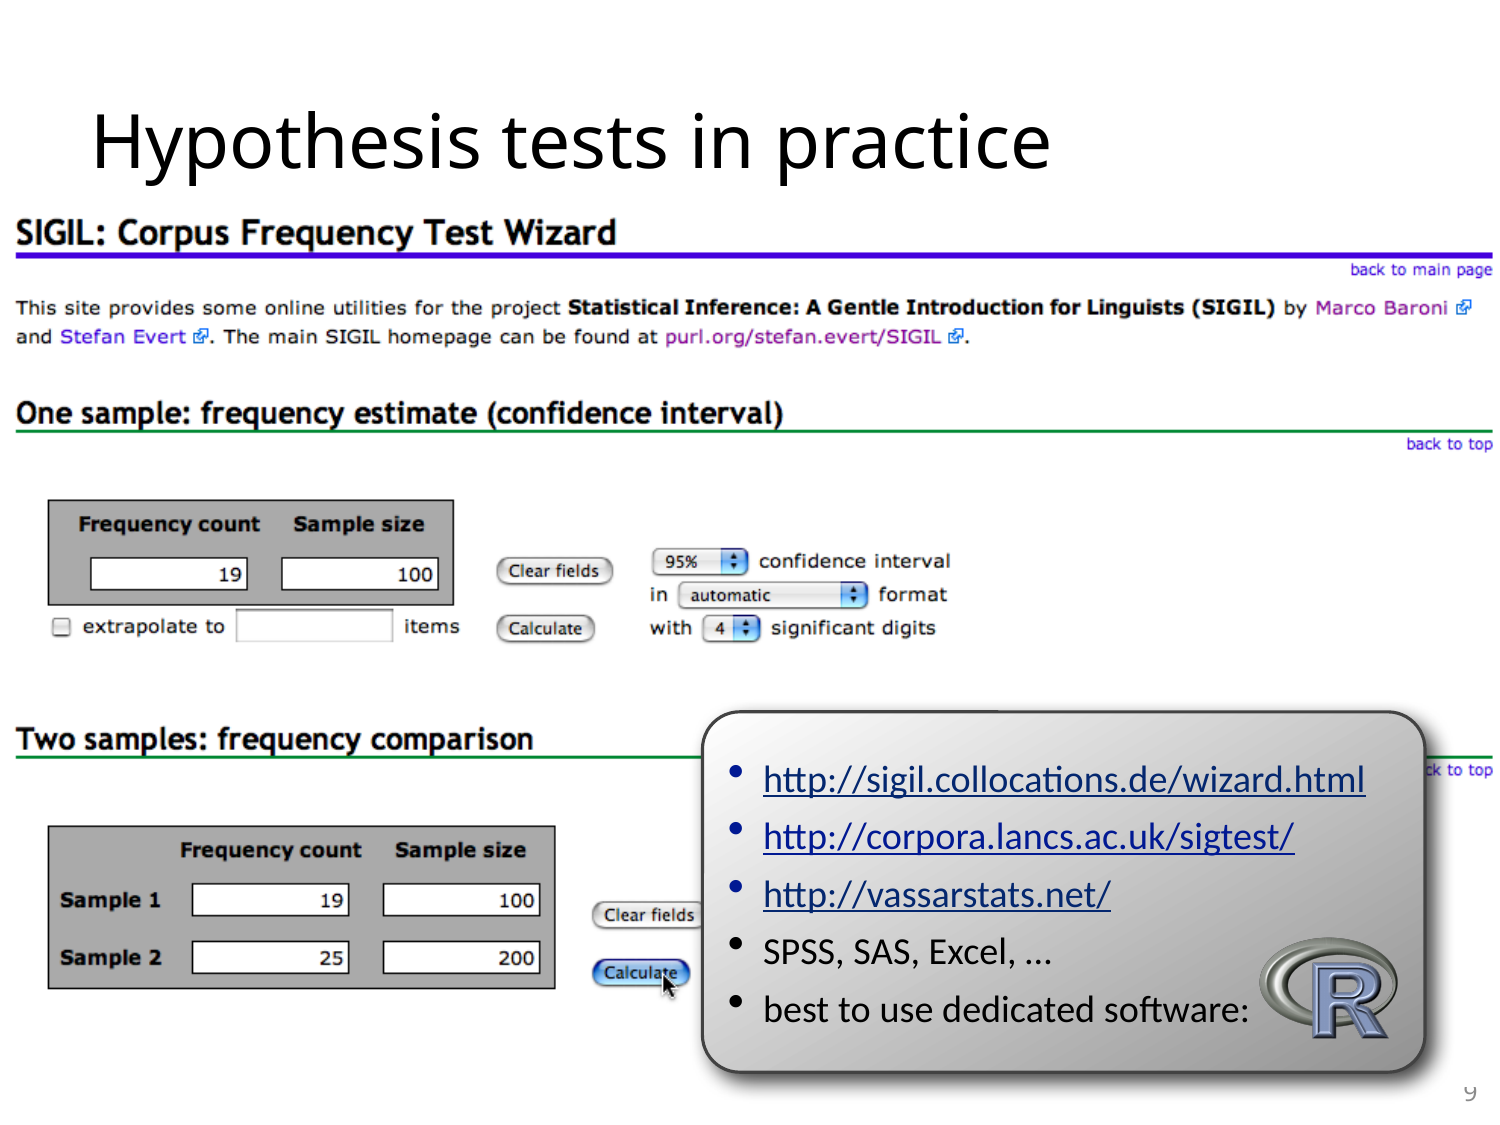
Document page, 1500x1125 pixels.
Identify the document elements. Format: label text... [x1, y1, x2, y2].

slide_number 9 [1444, 1094, 1493, 1115]
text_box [702, 711, 1426, 1073]
title Hypothesis tests in practice [75, 45, 1425, 209]
picture [4, 210, 1495, 1088]
